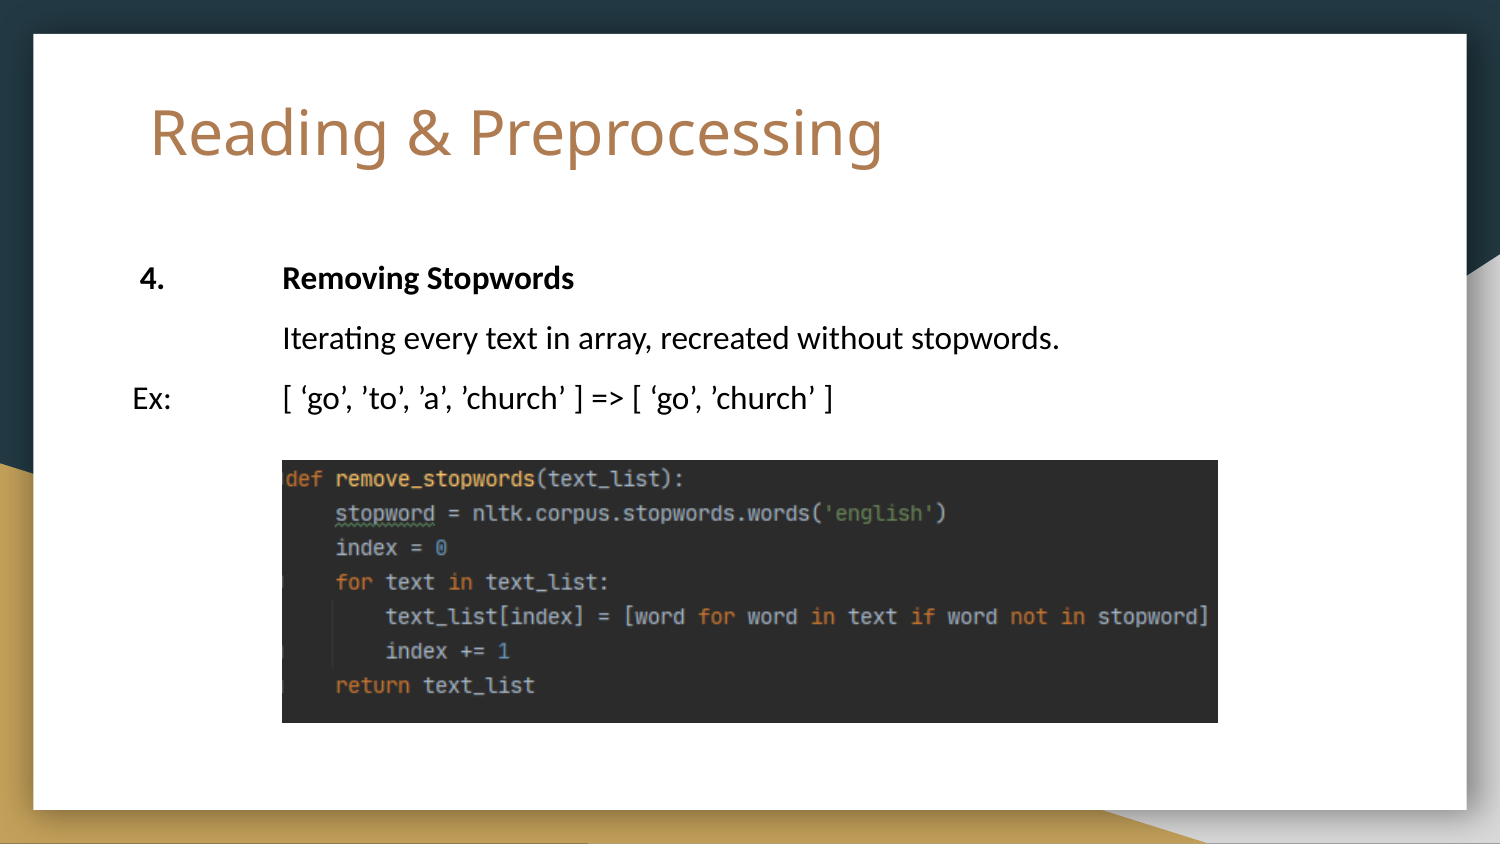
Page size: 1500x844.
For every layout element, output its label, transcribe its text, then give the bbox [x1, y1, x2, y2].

picture [281, 459, 1219, 723]
text_box 4. Removing Stopwords Iterating every text in array, recreated without stopwords. Ex: [ ‘go’, ’to’, ’a’, ’church’ ] => [ ‘go’, ’church’ ] [117, 221, 1158, 432]
title Reading & Preprocessing [134, 78, 1366, 184]
